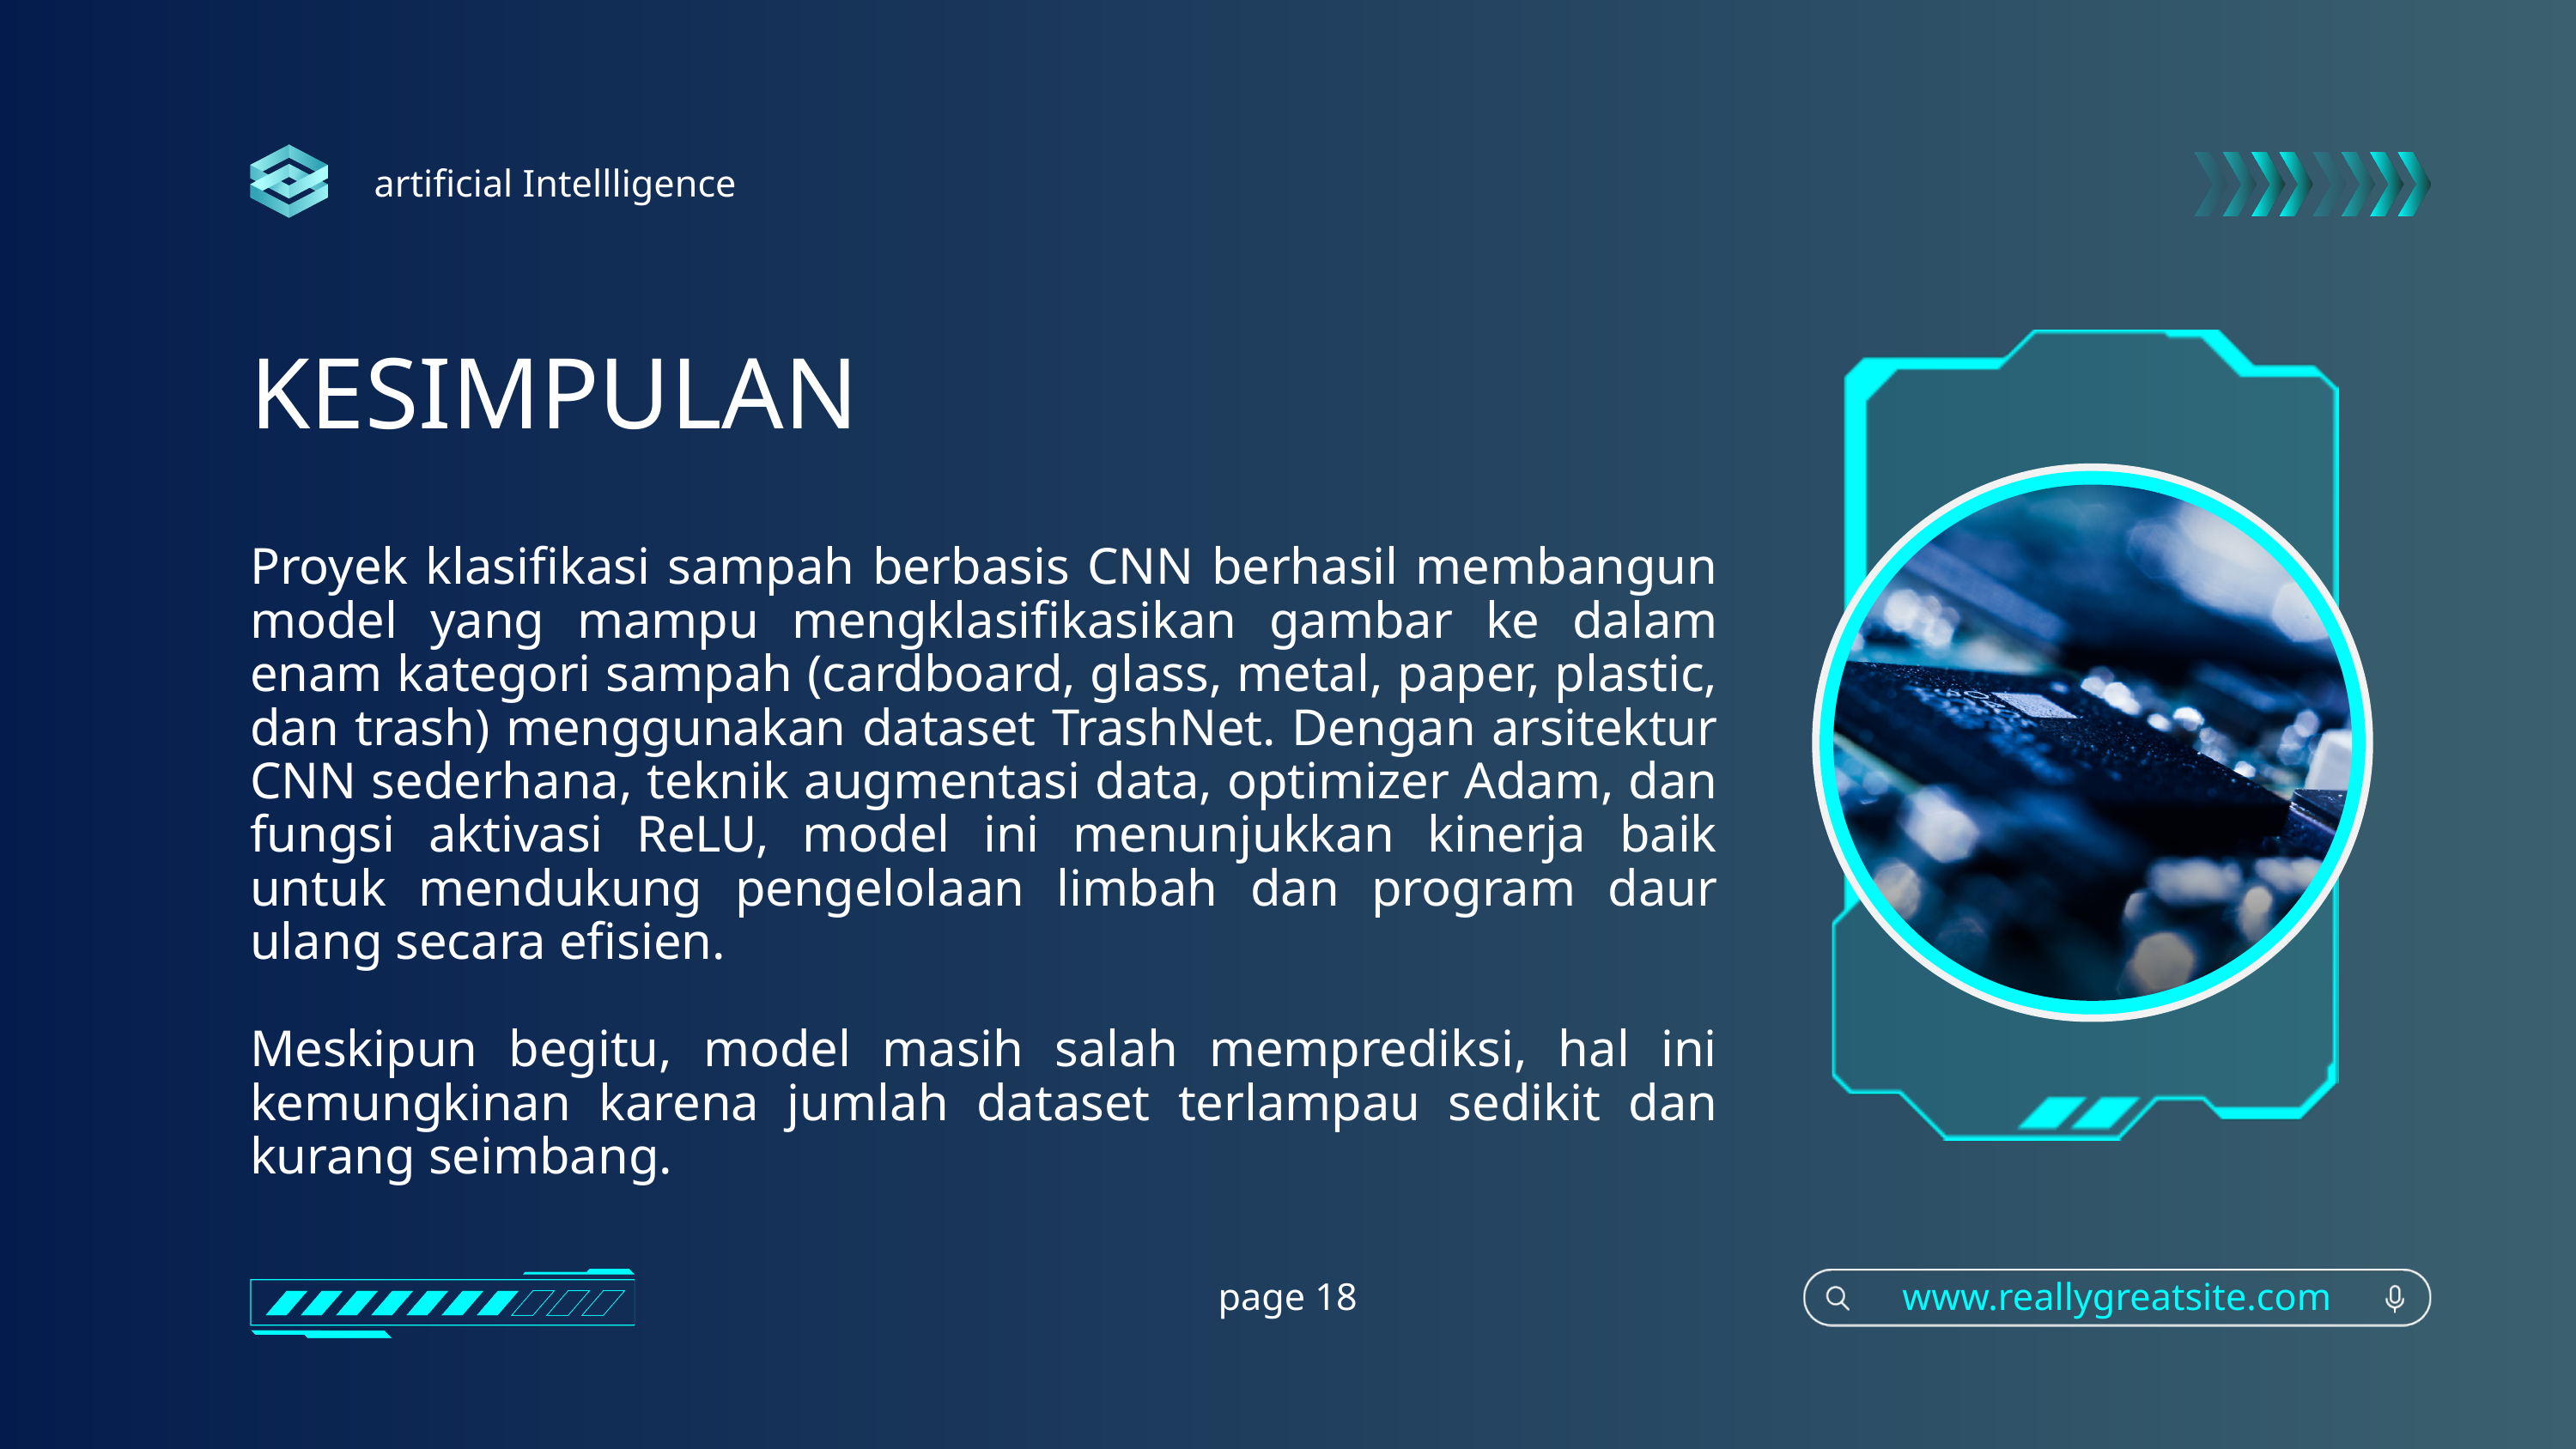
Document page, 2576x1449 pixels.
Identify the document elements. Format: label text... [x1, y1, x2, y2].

text_box www.reallygreatsite.com [1895, 1277, 2339, 1319]
text_box [1832, 1029, 2339, 1141]
text_box [1832, 330, 2339, 462]
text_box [1813, 463, 2372, 1022]
text_box [2313, 152, 2432, 216]
text_box [250, 144, 328, 218]
text_box [2194, 152, 2313, 216]
text_box Proyek klasifikasi sampah berbasis CNN berhasil membangun model yang mampu mengklasifikasikan gambar ke dalam enam kategori sampah (cardboard, glass, metal, paper, plastic, dan trash) menggunakan dataset TrashNet. Dengan arsitektur CNN sederhana, teknik augmentasi data, optimizer Adam, dan fungsi aktivasi ReLU, model ini menunjukkan kinerja baik untuk mendukung pengelolaan limbah dan program daur ulang secara efisien. Meskipun begitu, model masih salah memprediksi, hal ini kemungkinan karena jumlah dataset terlampau sedikit dan kurang seimbang. [250, 487, 1718, 1238]
text_box artificial Intellligence [374, 164, 753, 204]
text_box [1803, 1269, 2432, 1327]
text_box KESIMPULAN [250, 324, 1396, 448]
text_box [250, 1269, 635, 1338]
text_box page 18 [1124, 1277, 1452, 1319]
